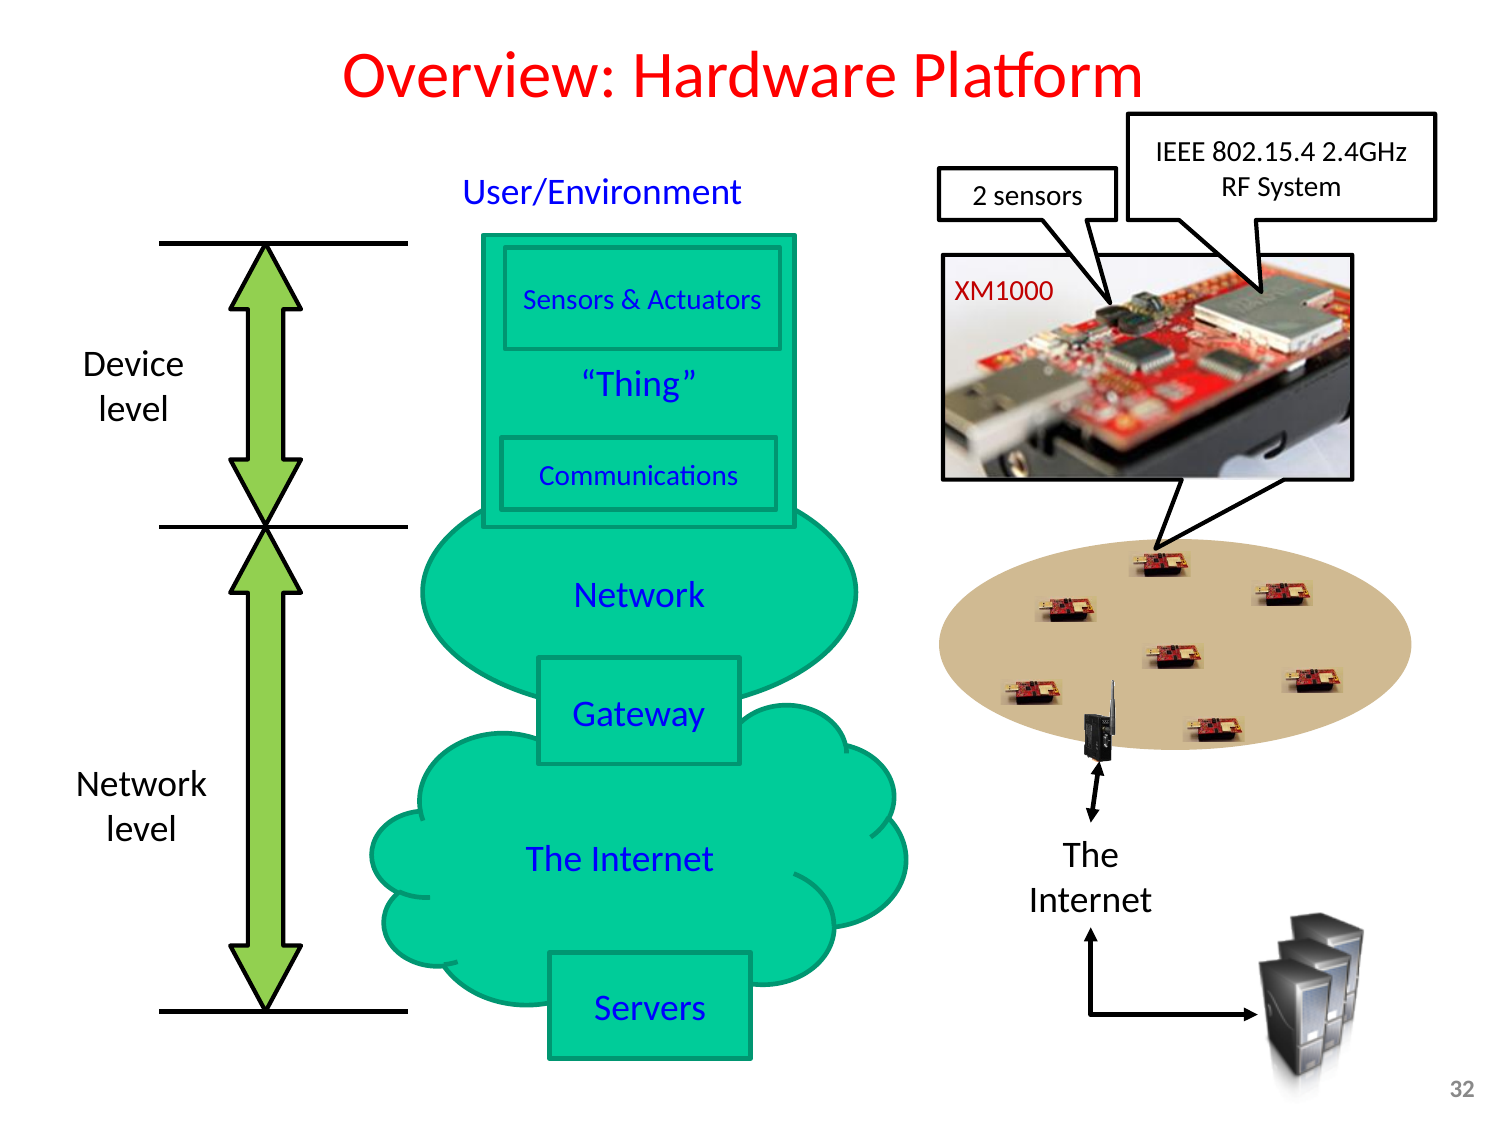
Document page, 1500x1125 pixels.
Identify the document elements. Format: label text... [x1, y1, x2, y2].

text_box [228, 536, 303, 1009]
picture [1000, 678, 1141, 762]
text_box Servers [548, 950, 753, 1061]
picture [1250, 580, 1314, 607]
text_box IEEE 802.15.4 2.4GHz RF System [1125, 111, 1438, 251]
text_box The Internet [369, 703, 909, 1008]
picture [1034, 596, 1097, 622]
text_box Device level [53, 331, 215, 436]
text_box Network [420, 510, 859, 699]
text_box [942, 252, 1353, 480]
text_box [936, 536, 1414, 753]
text_box Network level [41, 751, 243, 857]
text_box [228, 252, 303, 525]
picture [1141, 643, 1205, 669]
picture [1257, 911, 1366, 1118]
picture [1182, 715, 1245, 742]
picture [1128, 551, 1191, 577]
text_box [1131, 887, 1218, 1056]
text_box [1090, 760, 1100, 823]
title Overview: Hardware Platform [52, 11, 1435, 130]
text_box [482, 234, 795, 528]
picture [1280, 666, 1344, 693]
text_box User/Environment [447, 159, 758, 220]
text_box 2 sensors [936, 166, 1119, 251]
text_box Gateway [536, 656, 742, 766]
text_box The Internet [994, 822, 1187, 928]
